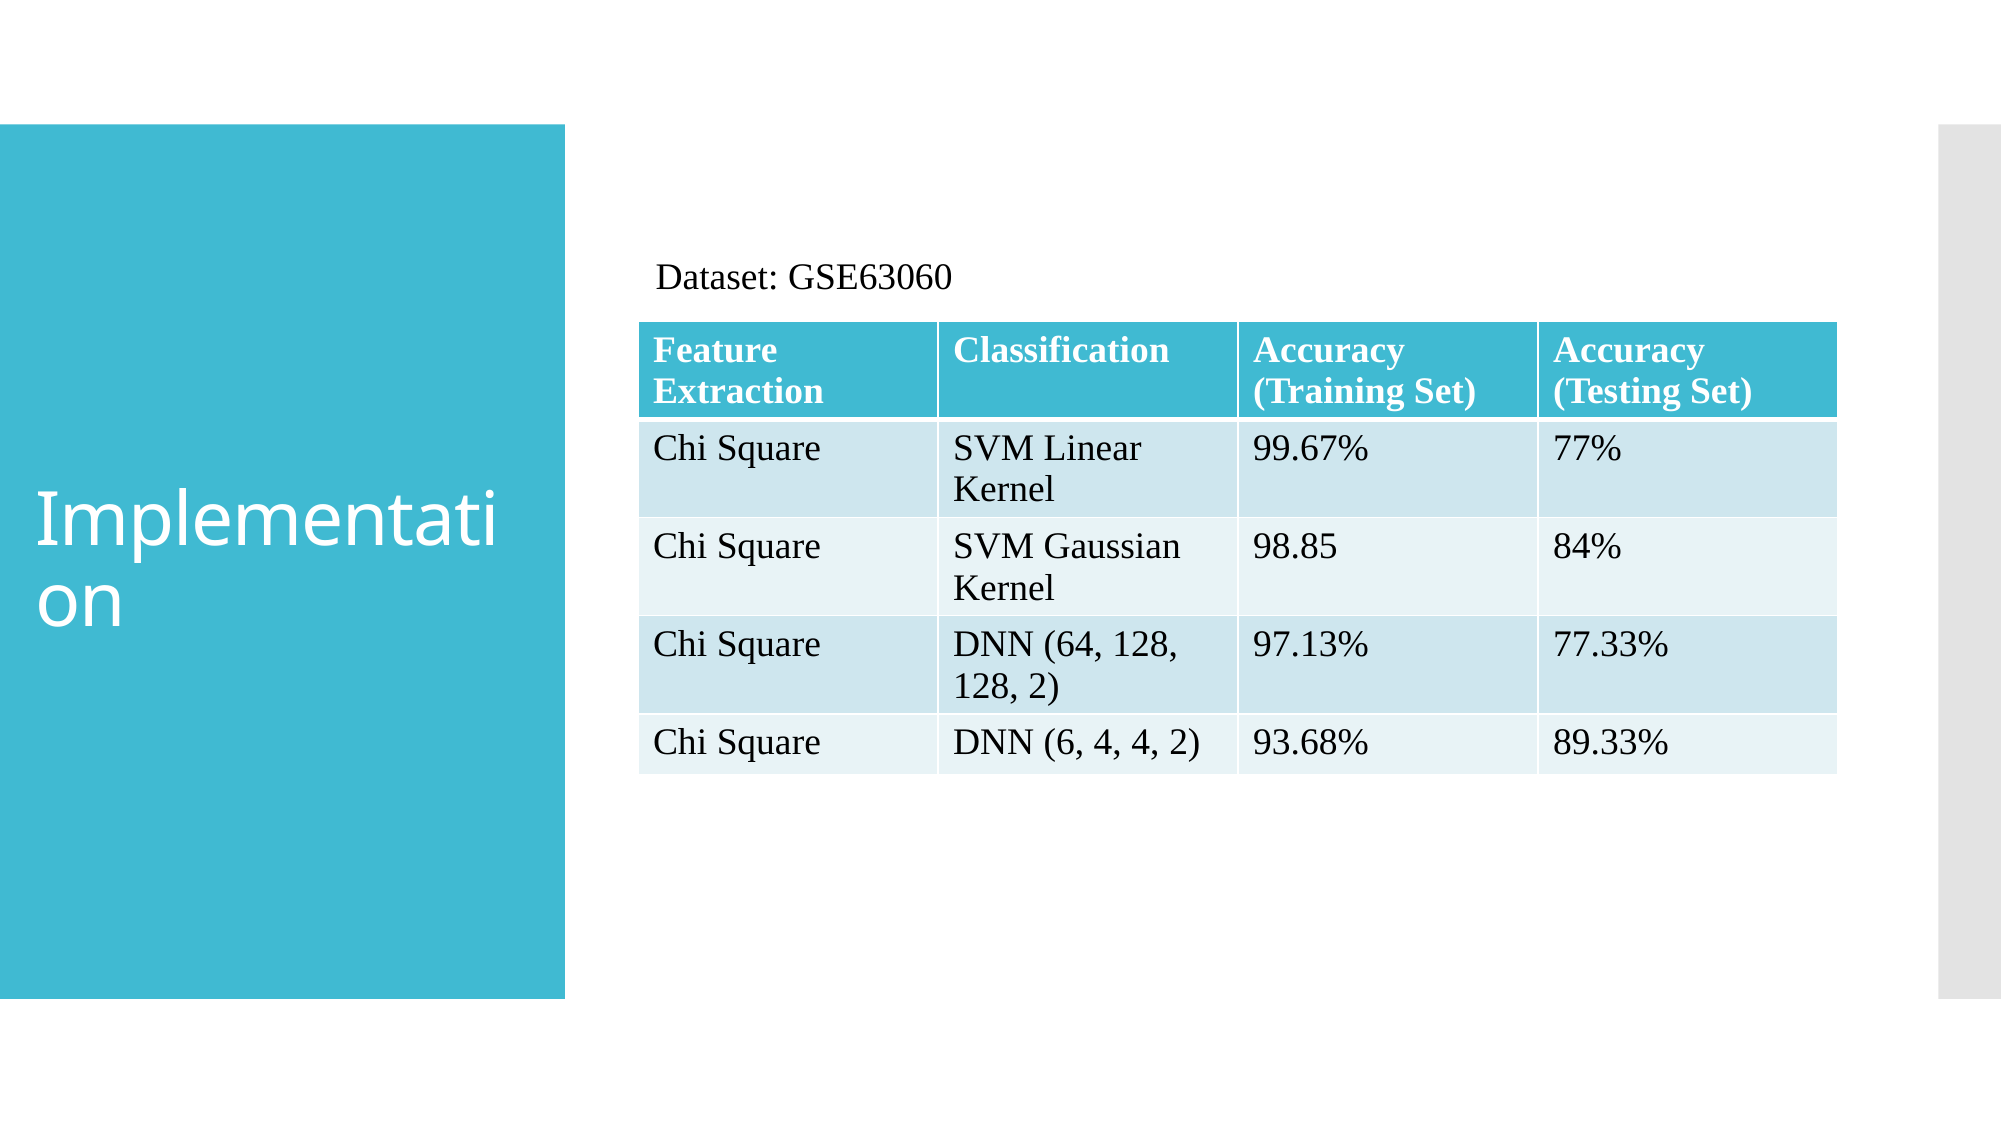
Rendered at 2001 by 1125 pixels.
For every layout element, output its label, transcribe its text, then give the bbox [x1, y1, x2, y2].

table_cell 98.85 [1239, 518, 1537, 615]
table_header Classification [939, 322, 1237, 417]
table_cell Chi Square [639, 518, 937, 615]
table_header Feature Extraction [639, 322, 937, 417]
table_cell DNN (6, 4, 4, 2) [939, 715, 1237, 774]
title Implementation [20, 184, 538, 940]
table_cell 77.33% [1539, 616, 1837, 713]
table_cell 93.68% [1239, 715, 1537, 774]
table_cell SVM Gaussian Kernel [939, 518, 1237, 615]
table_cell 84% [1539, 518, 1837, 615]
text_box Dataset: GSE63060 [640, 244, 968, 305]
table_cell Chi Square [639, 422, 937, 517]
table_cell SVM Linear Kernel [939, 422, 1237, 517]
table_cell 97.13% [1239, 616, 1537, 713]
table_cell 89.33% [1539, 715, 1837, 774]
table_cell Chi Square [639, 715, 937, 774]
table_header Accuracy (Testing Set) [1539, 322, 1837, 417]
table_header Accuracy (Training Set) [1239, 322, 1537, 417]
table_cell 99.67% [1239, 422, 1537, 517]
table_cell Chi Square [639, 616, 937, 713]
table_cell 77% [1539, 422, 1837, 517]
table_cell DNN (64, 128, 128, 2) [939, 616, 1237, 713]
